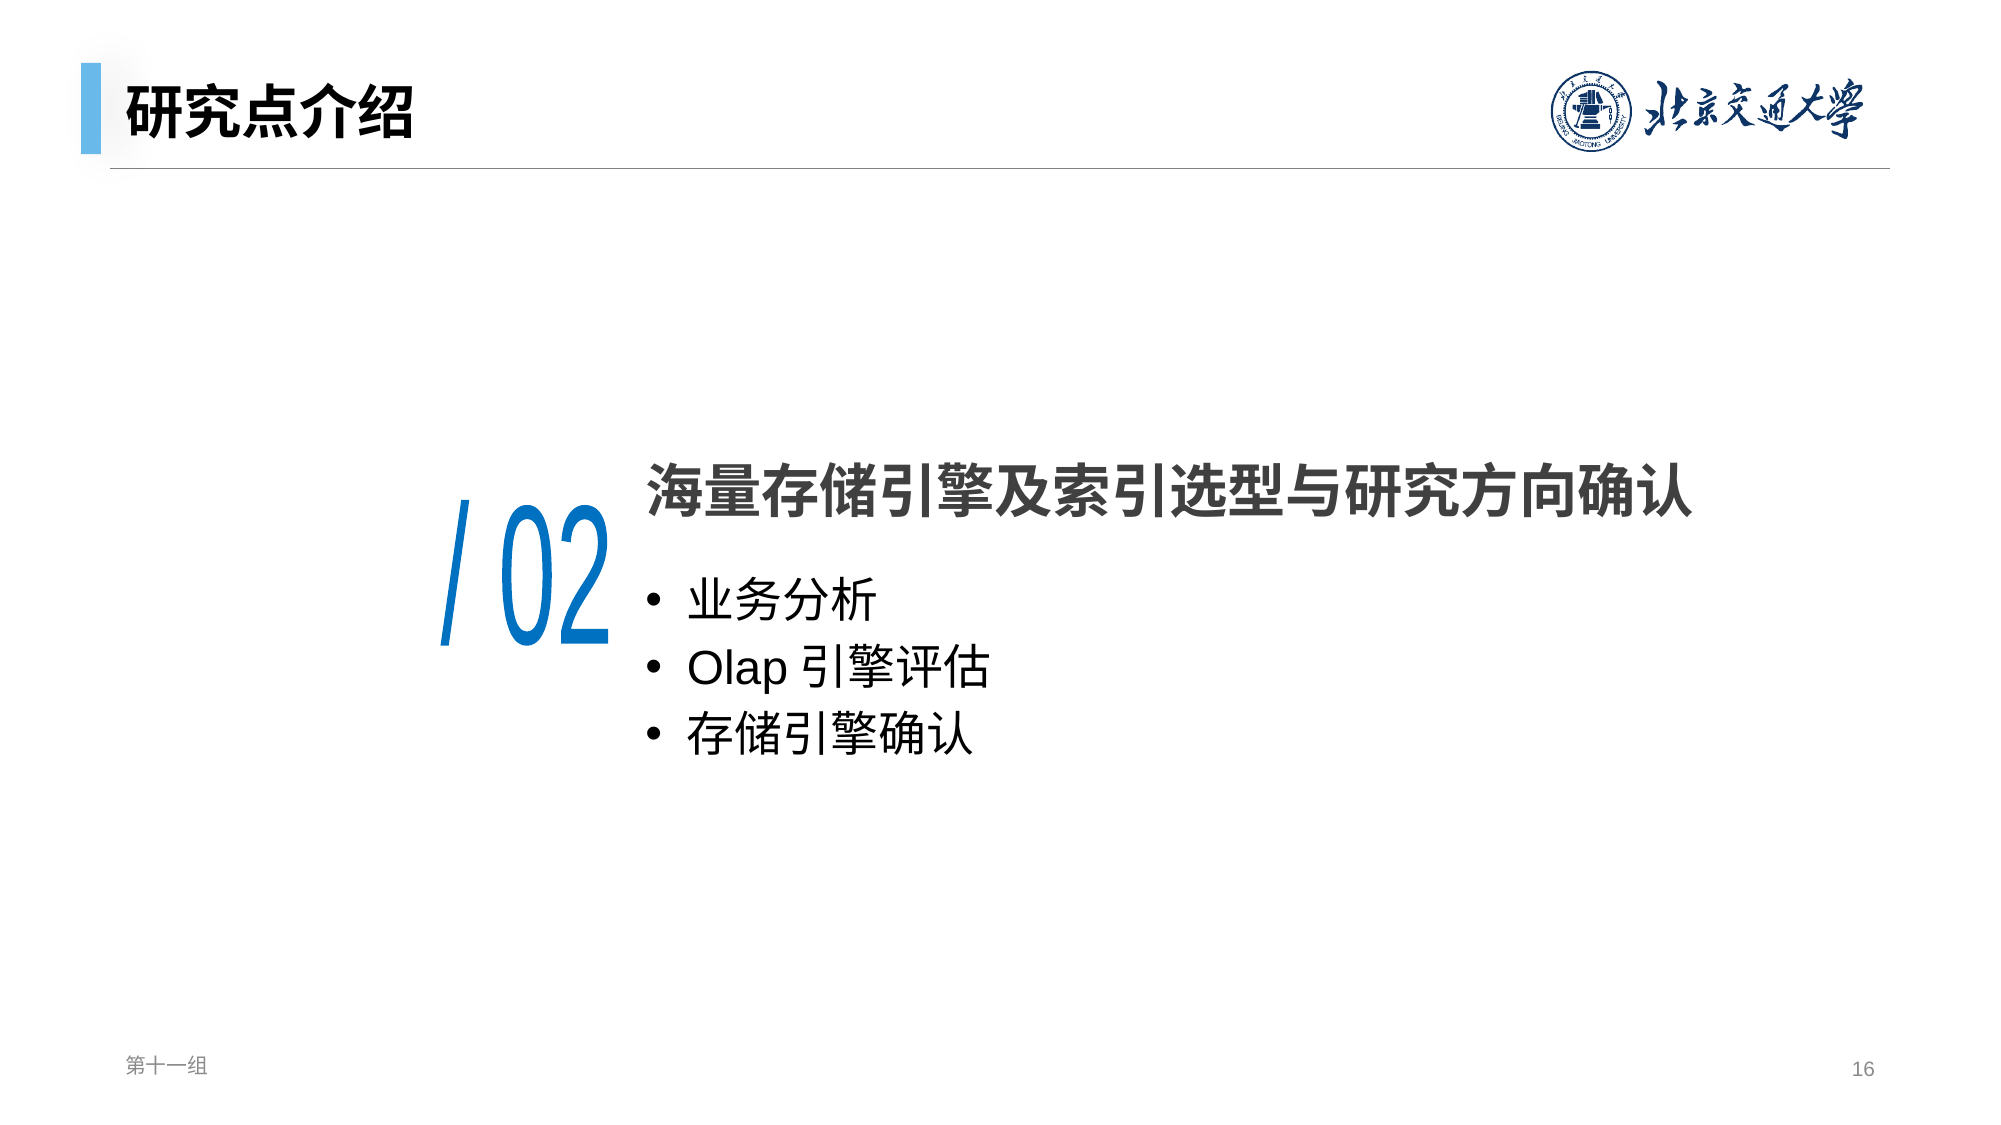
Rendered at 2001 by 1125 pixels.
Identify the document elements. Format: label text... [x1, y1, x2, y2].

title 研究点介绍 [109, 0, 1890, 154]
picture [1529, 154, 1890, 184]
slide_number 16 [1412, 1050, 1890, 1085]
footer 第十一组 [109, 1050, 790, 1085]
text_box 海量存储引擎及索引选型与研究方向确认 [630, 415, 1718, 563]
